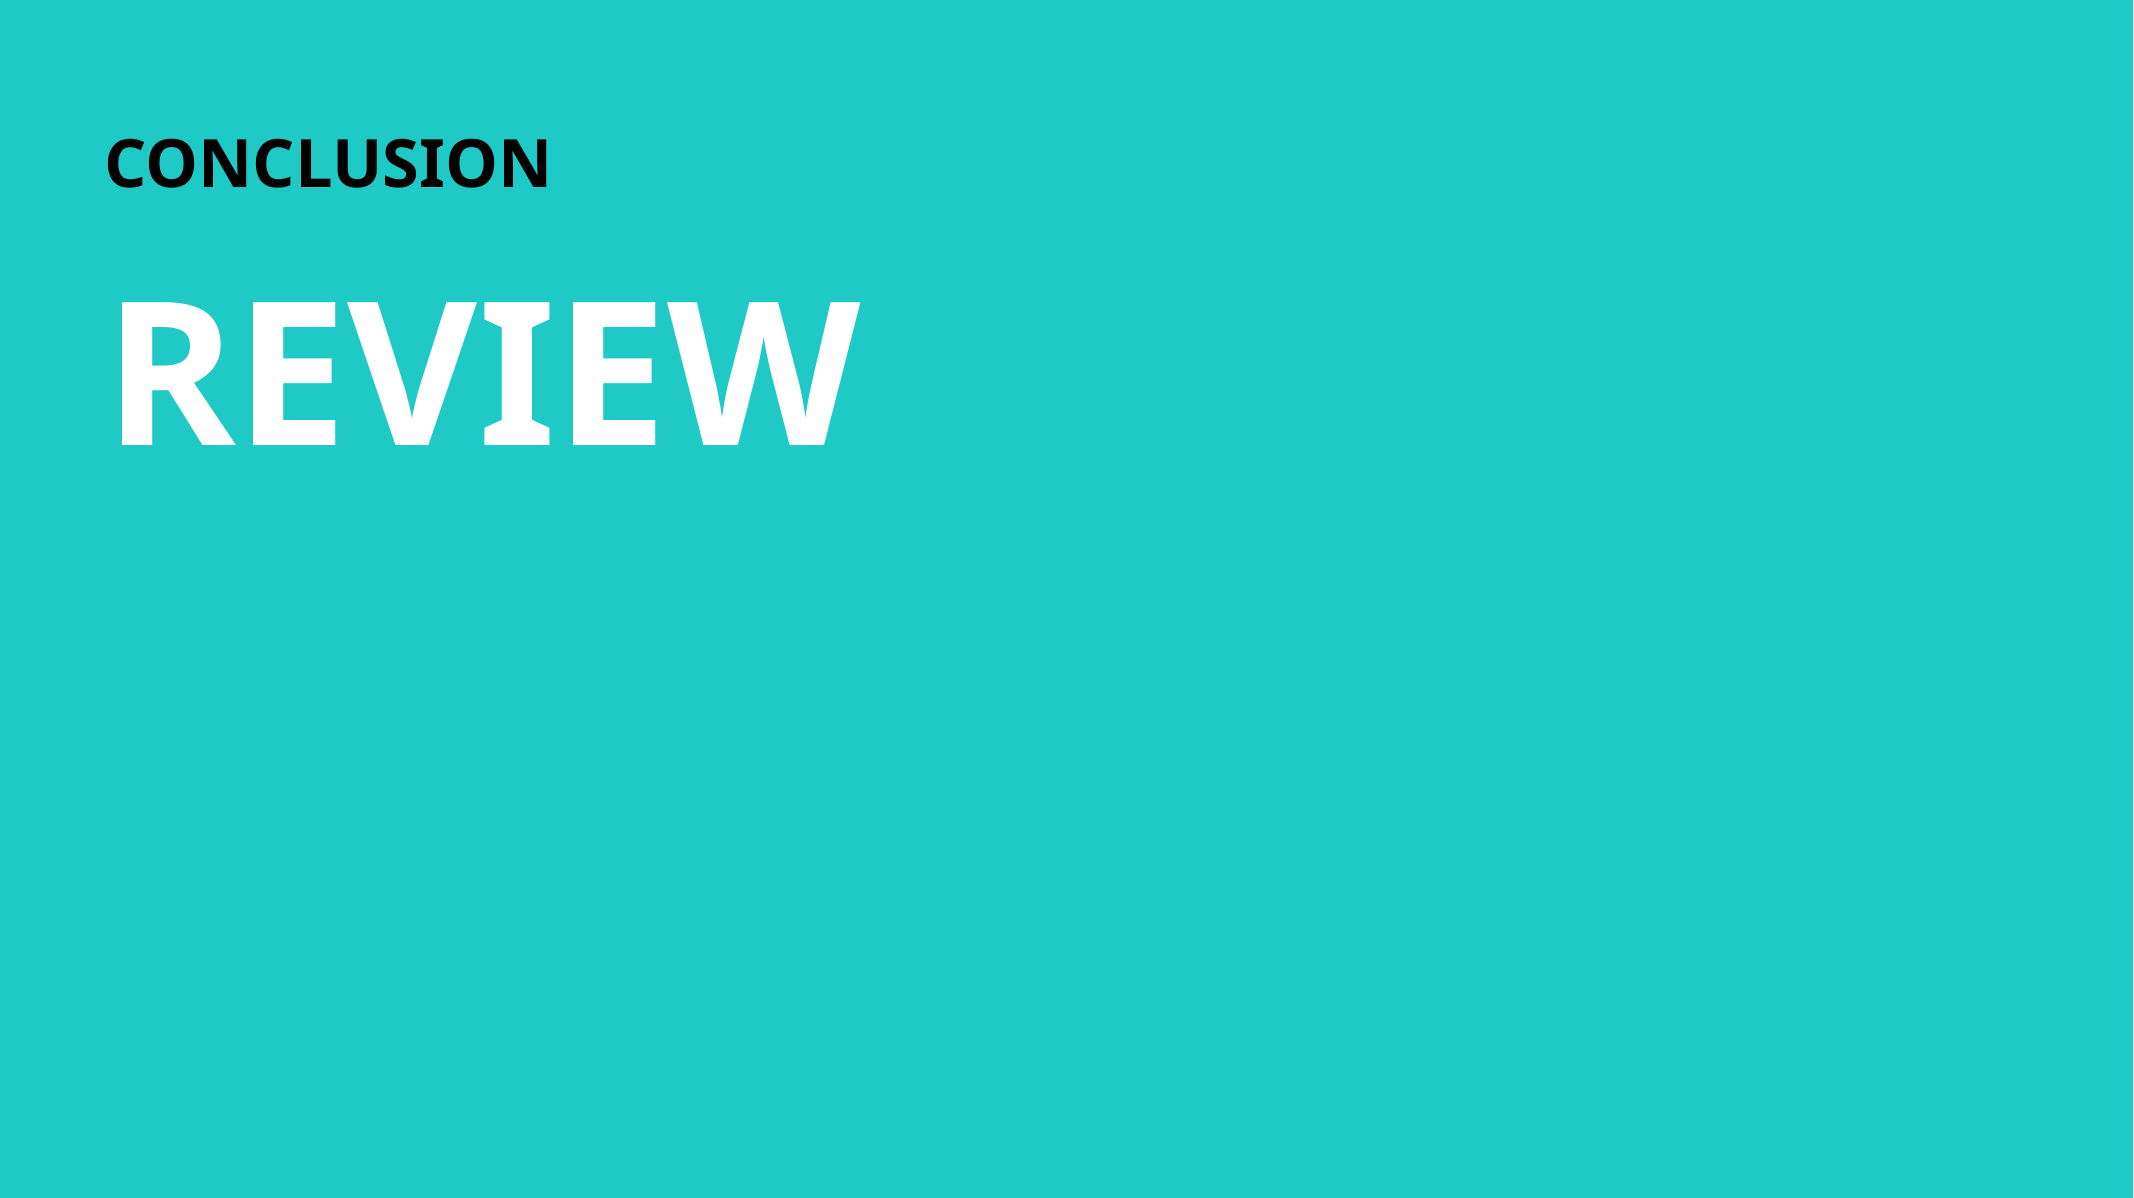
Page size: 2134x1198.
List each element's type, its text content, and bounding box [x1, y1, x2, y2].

text_box REVIEW [104, 241, 2030, 488]
text_box CONCLUSION [104, 120, 1771, 201]
